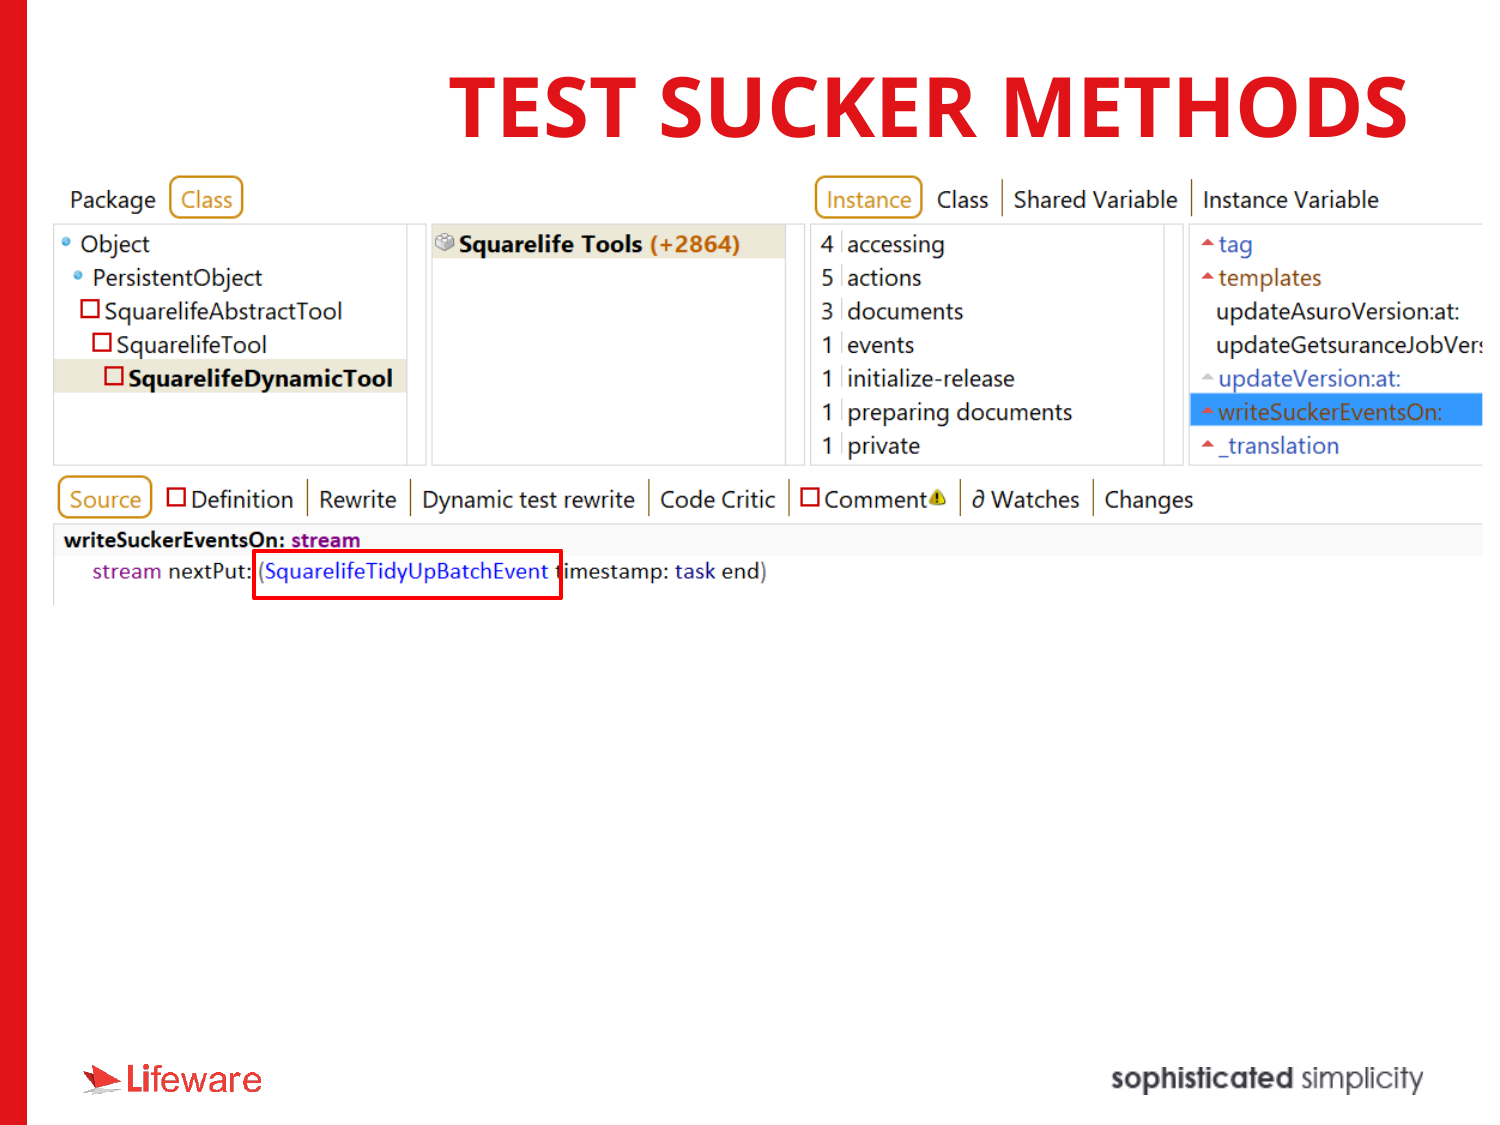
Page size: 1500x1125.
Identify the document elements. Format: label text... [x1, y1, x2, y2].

picture [1110, 1067, 1424, 1095]
picture [0, 0, 27, 1125]
picture [52, 172, 1483, 605]
title TEST SUCKER METHODS [75, 45, 1425, 164]
picture [78, 1011, 269, 1125]
